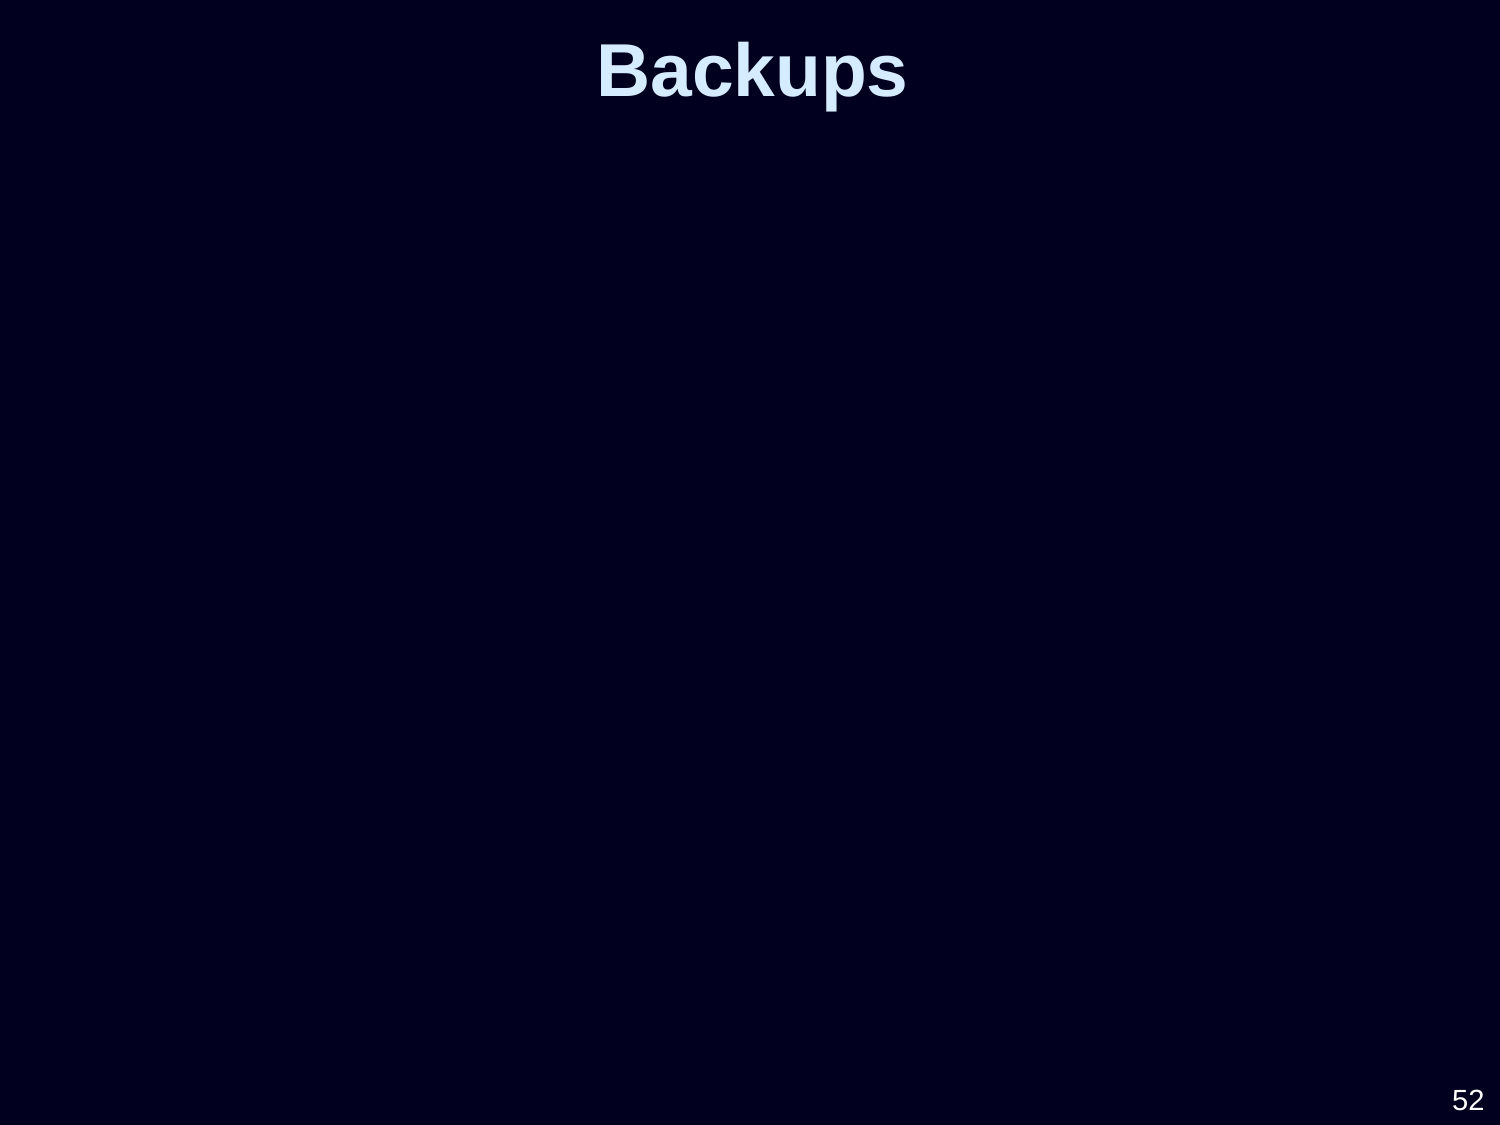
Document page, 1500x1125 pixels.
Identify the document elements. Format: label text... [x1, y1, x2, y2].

title Backups [16, 0, 1489, 169]
text_box 52 [1226, 1072, 1500, 1125]
